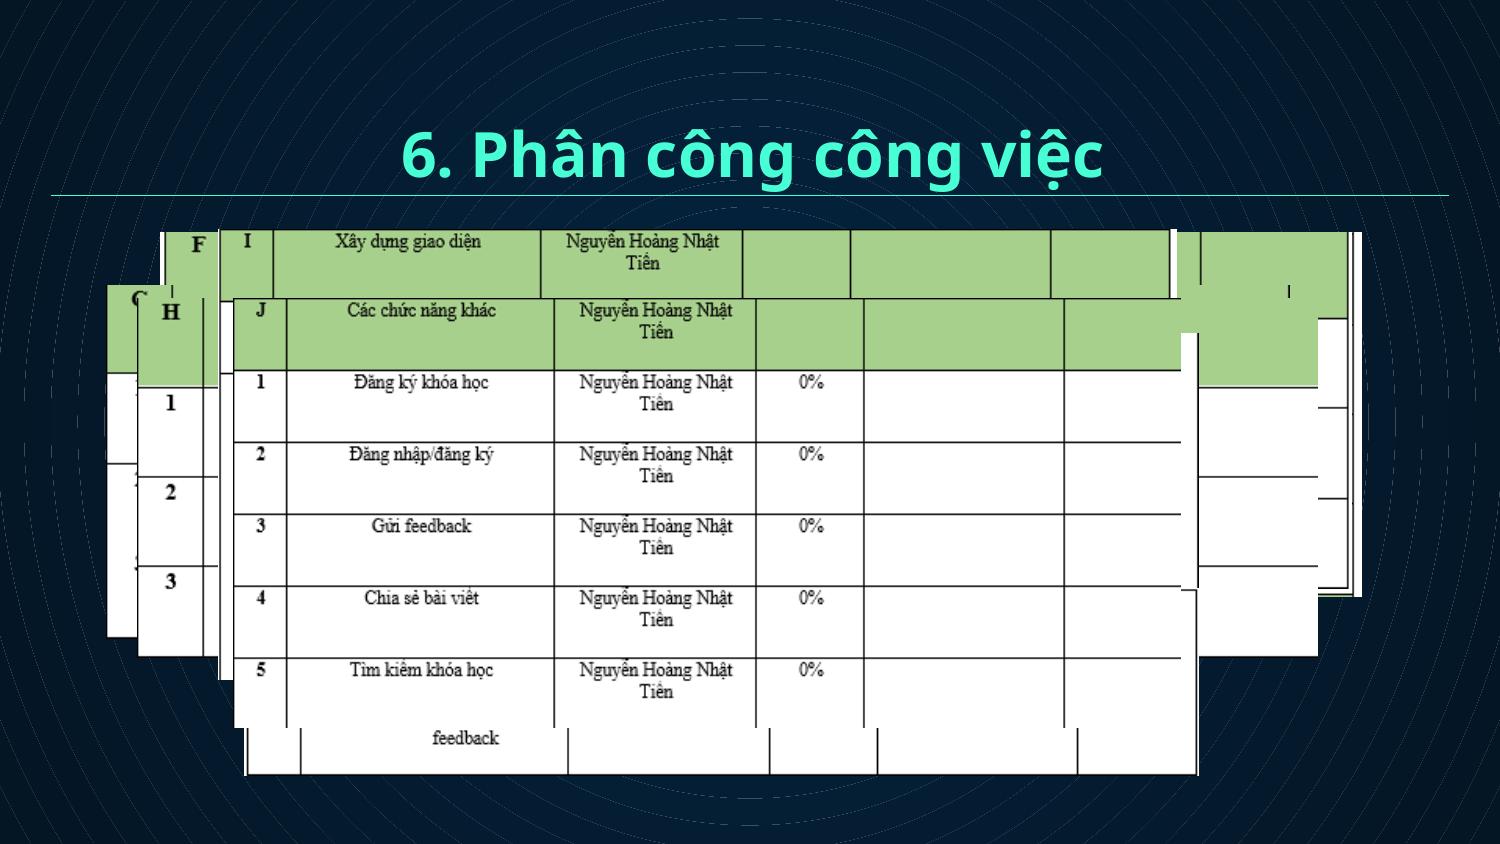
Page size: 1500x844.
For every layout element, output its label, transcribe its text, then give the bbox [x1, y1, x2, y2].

title 6. Phân công công việc [51, 202, 1449, 206]
picture [106, 229, 1363, 777]
title 6. Phân công công việc [51, 105, 1449, 195]
